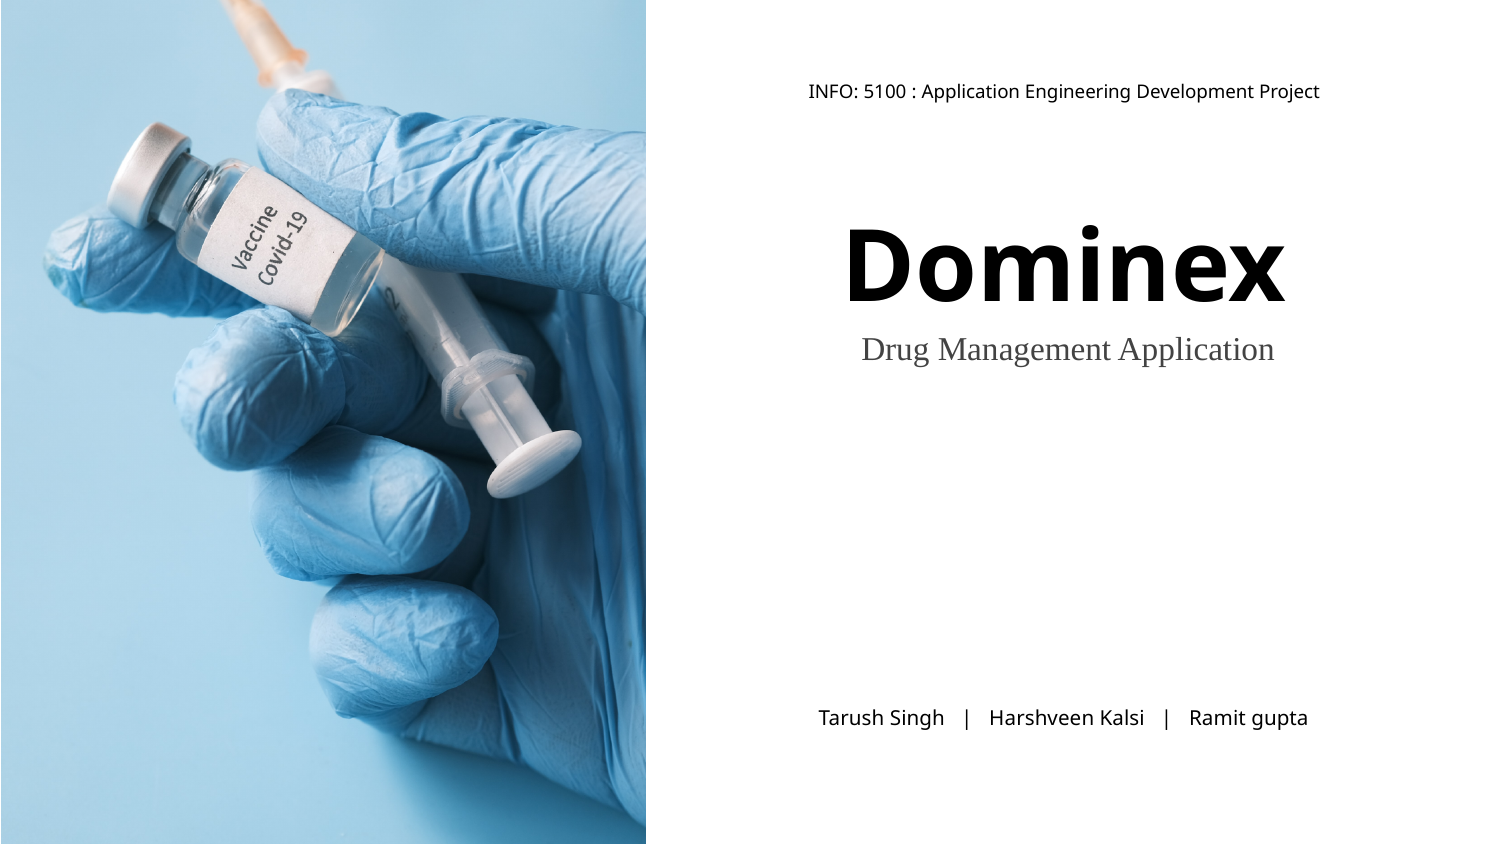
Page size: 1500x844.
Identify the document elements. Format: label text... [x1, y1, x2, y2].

subtitle Drug Management Application [690, 312, 1447, 396]
subtitle INFO: 5100 : Application Engineering Development Project [686, 58, 1442, 123]
title Dominex [686, 168, 1442, 336]
picture [1, 0, 646, 844]
subtitle Tarush Singh | Harshveen Kalsi | Ramit gupta [686, 682, 1442, 746]
